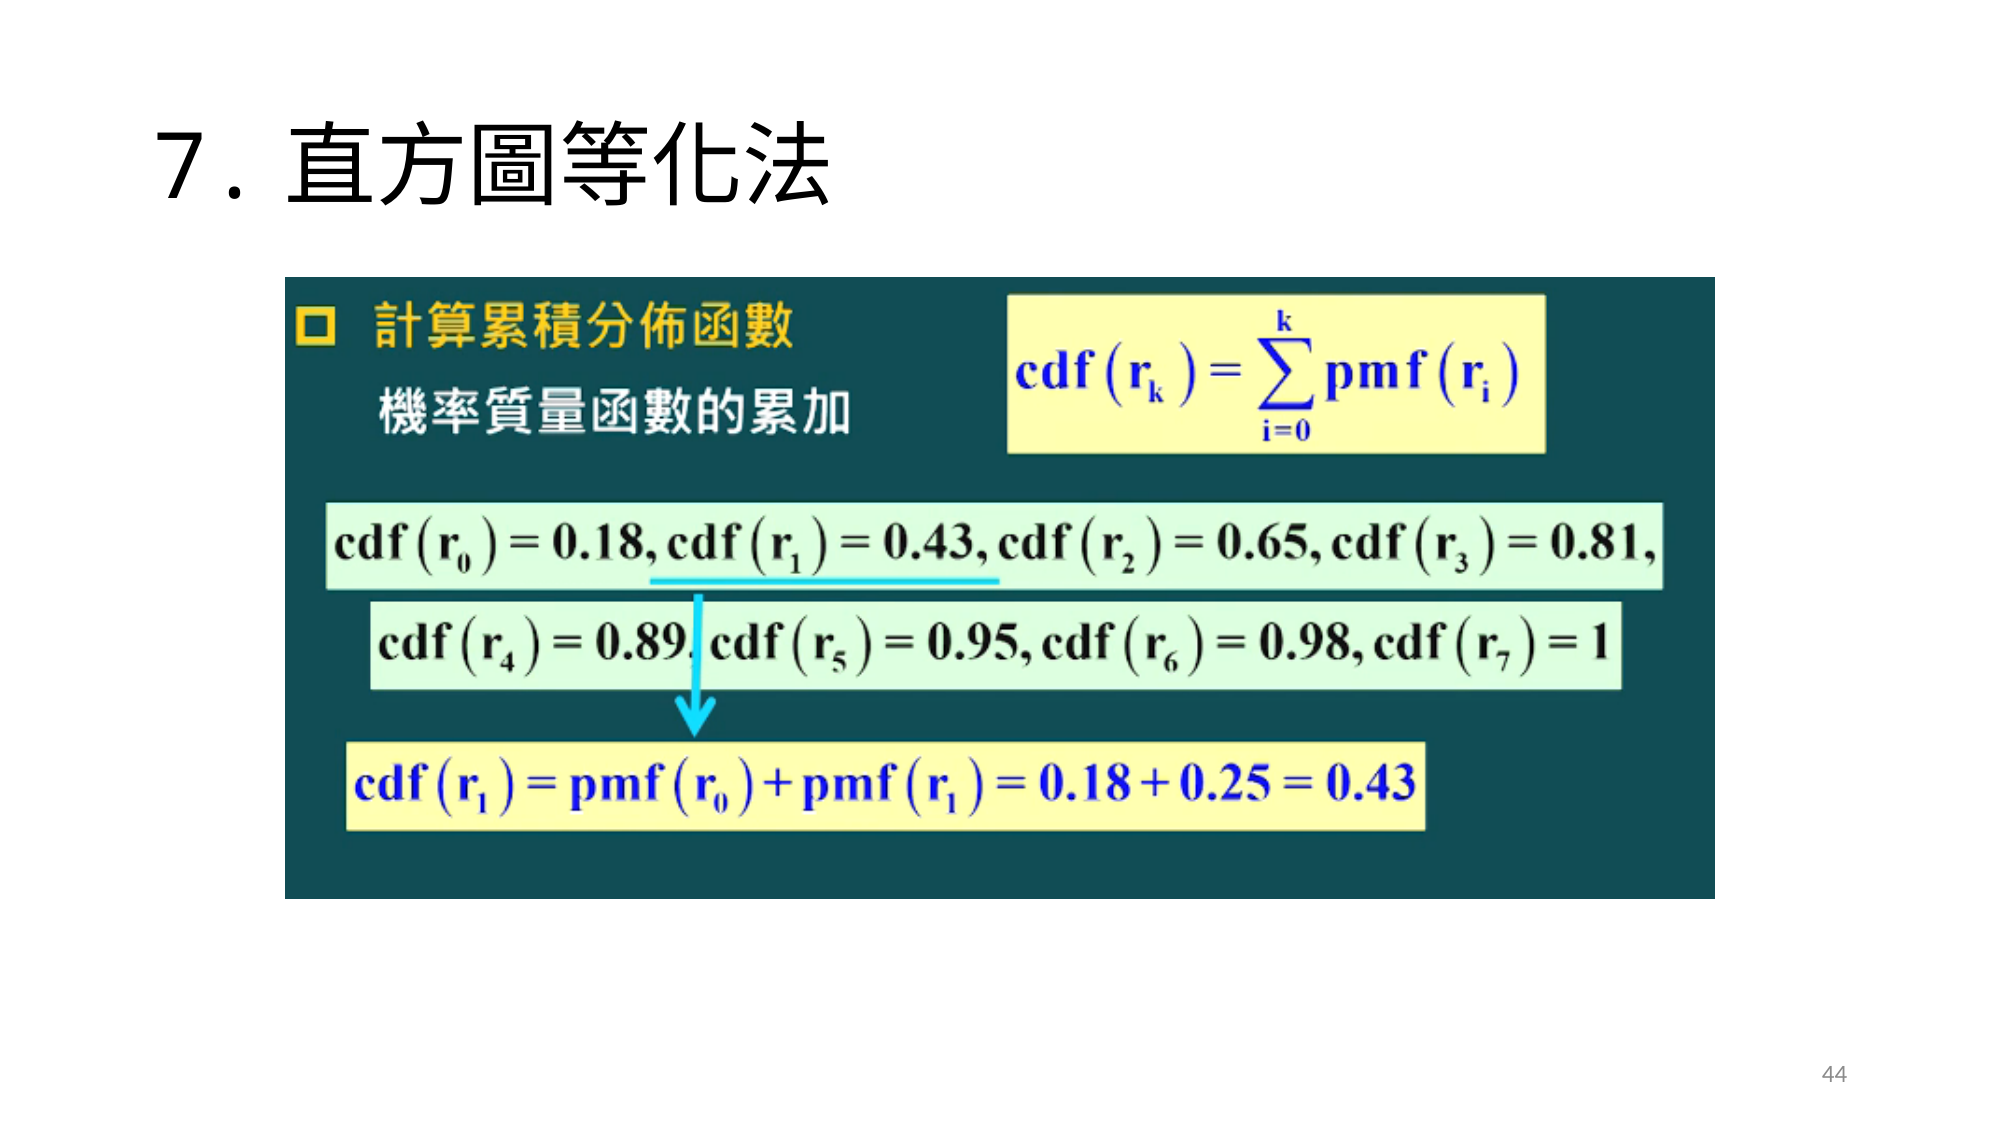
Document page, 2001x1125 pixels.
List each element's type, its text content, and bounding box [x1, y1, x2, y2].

text_box [137, 277, 1863, 1103]
picture [285, 276, 1715, 899]
title 7.直方圖等化法 [137, 59, 1863, 277]
